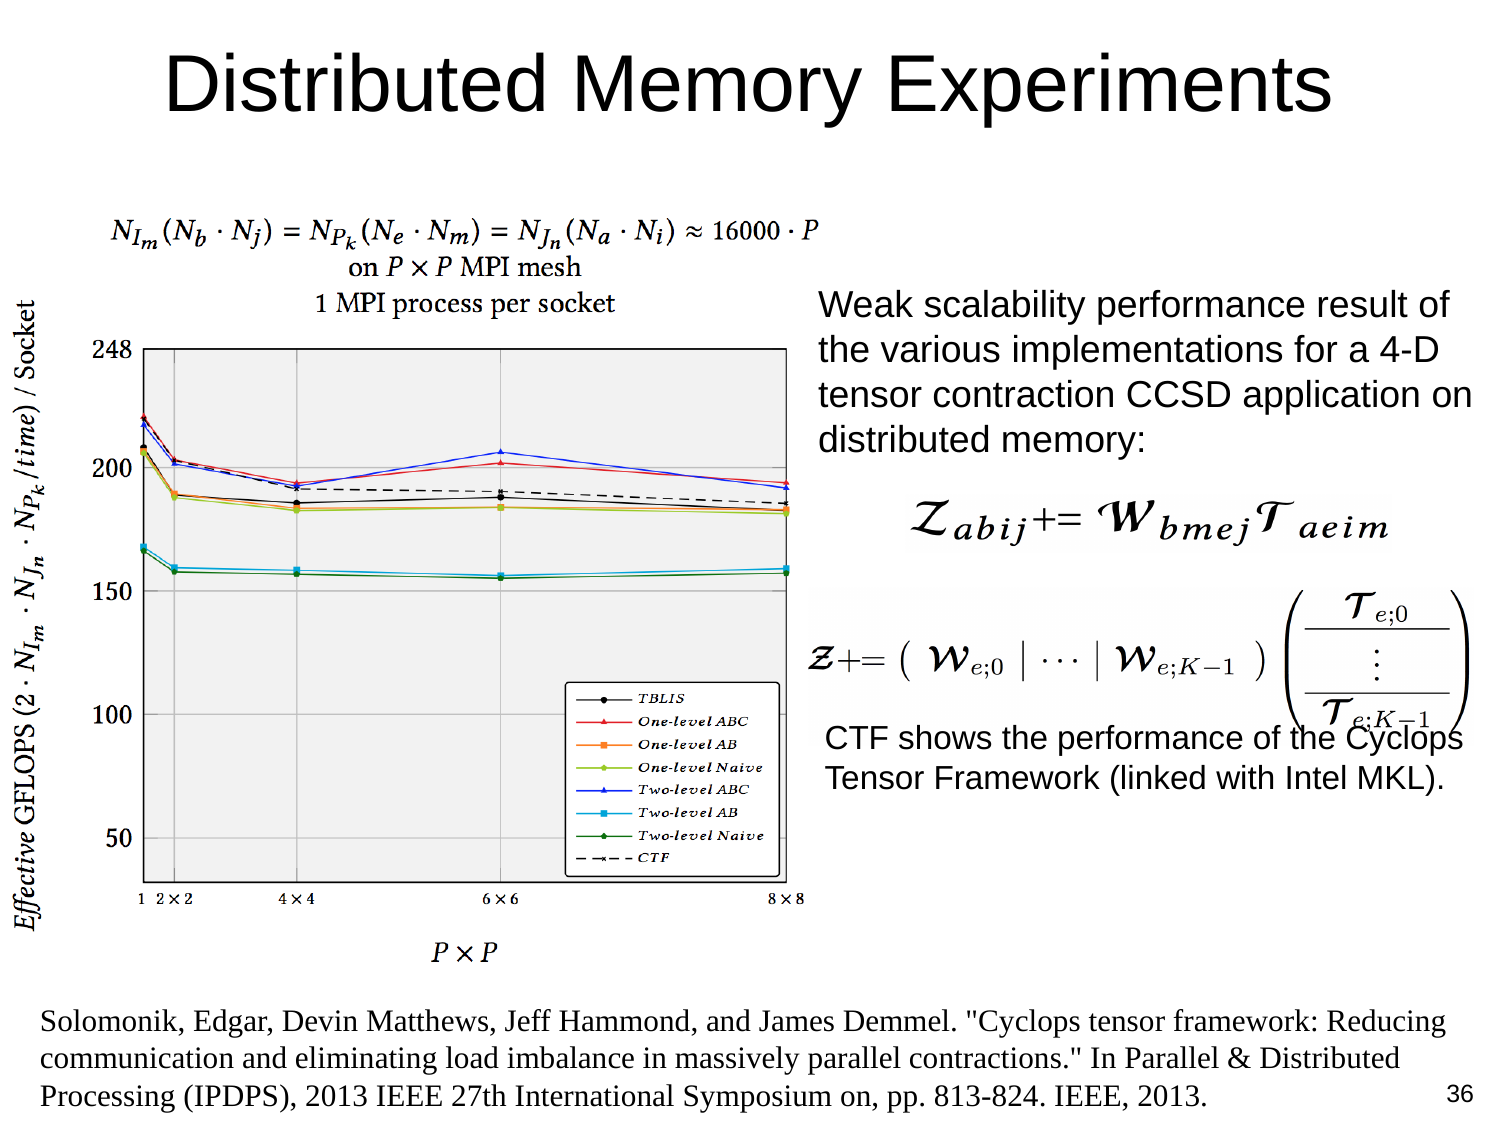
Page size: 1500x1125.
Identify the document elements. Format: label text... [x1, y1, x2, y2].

title Distributed Memory Experiments [75, 0, 1425, 173]
picture [8, 196, 1474, 979]
text_box Solomonik, Edgar, Devin Matthews, Jeff Hammond, and James Demmel. "Cyclops tensor framework: Reducing communication and eliminating load imbalance in massively parallel contractions." In Parallel & Distributed Processing (IPDPS), 2013 IEEE 27th International Symposium on, pp. 813-824. IEEE, 2013. [24, 992, 1477, 1120]
slide_number 36 [1139, 1062, 1490, 1123]
text_box Weak scalability performance result of the various implementations for a 4-D tensor contraction CCSD application on distributed memory: [713, 190, 1500, 551]
text_box CTF shows the performance of the Cyclops Tensor Framework (linked with Intel MKL). [853, 676, 1500, 836]
picture [905, 494, 1393, 553]
